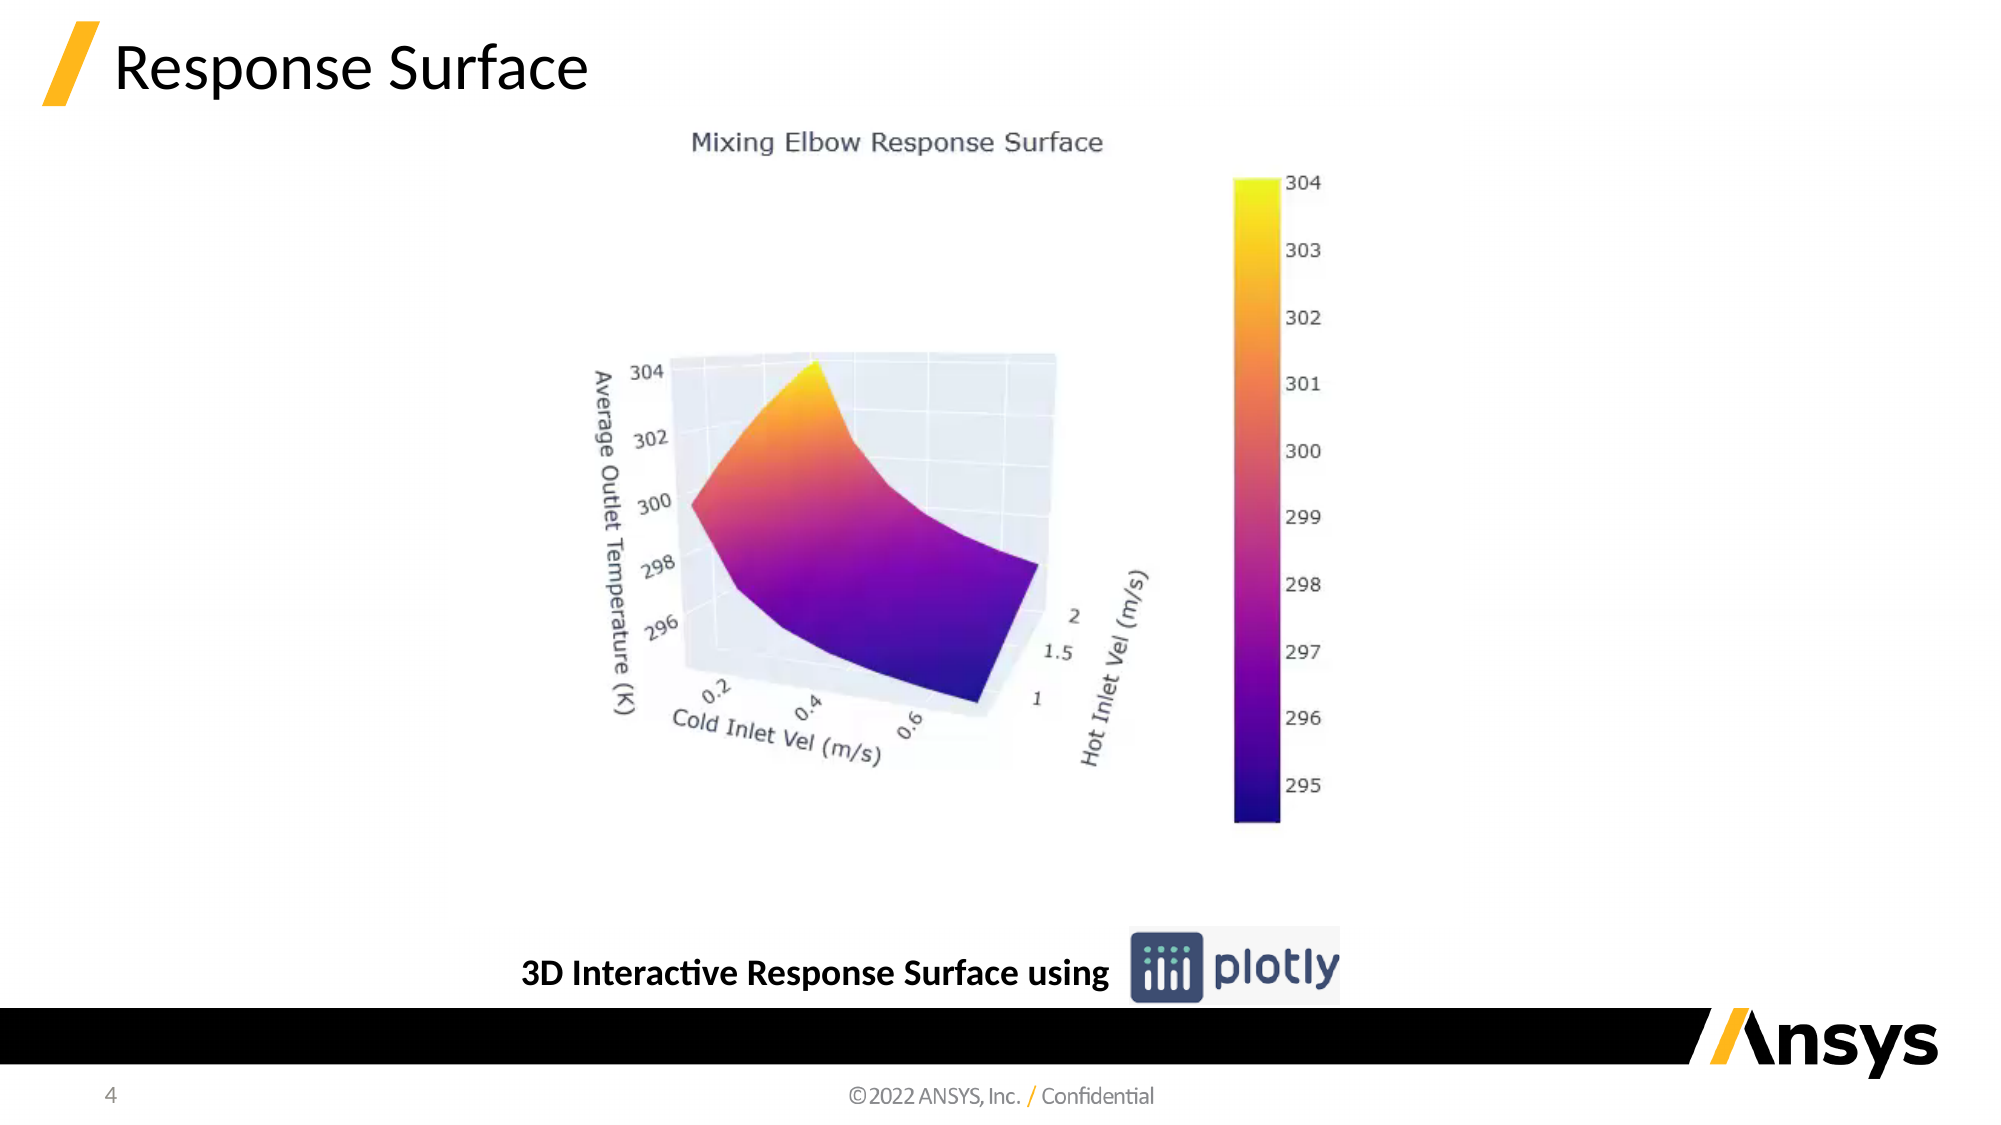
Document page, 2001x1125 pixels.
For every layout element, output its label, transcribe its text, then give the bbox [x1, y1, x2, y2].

slide_number 4 [89, 1073, 540, 1114]
picture [0, 0, 2000, 1125]
text_box 3D Interactive Response Surface using [506, 940, 1129, 1001]
title Response Surface [99, 24, 1900, 164]
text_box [447, 106, 1464, 927]
